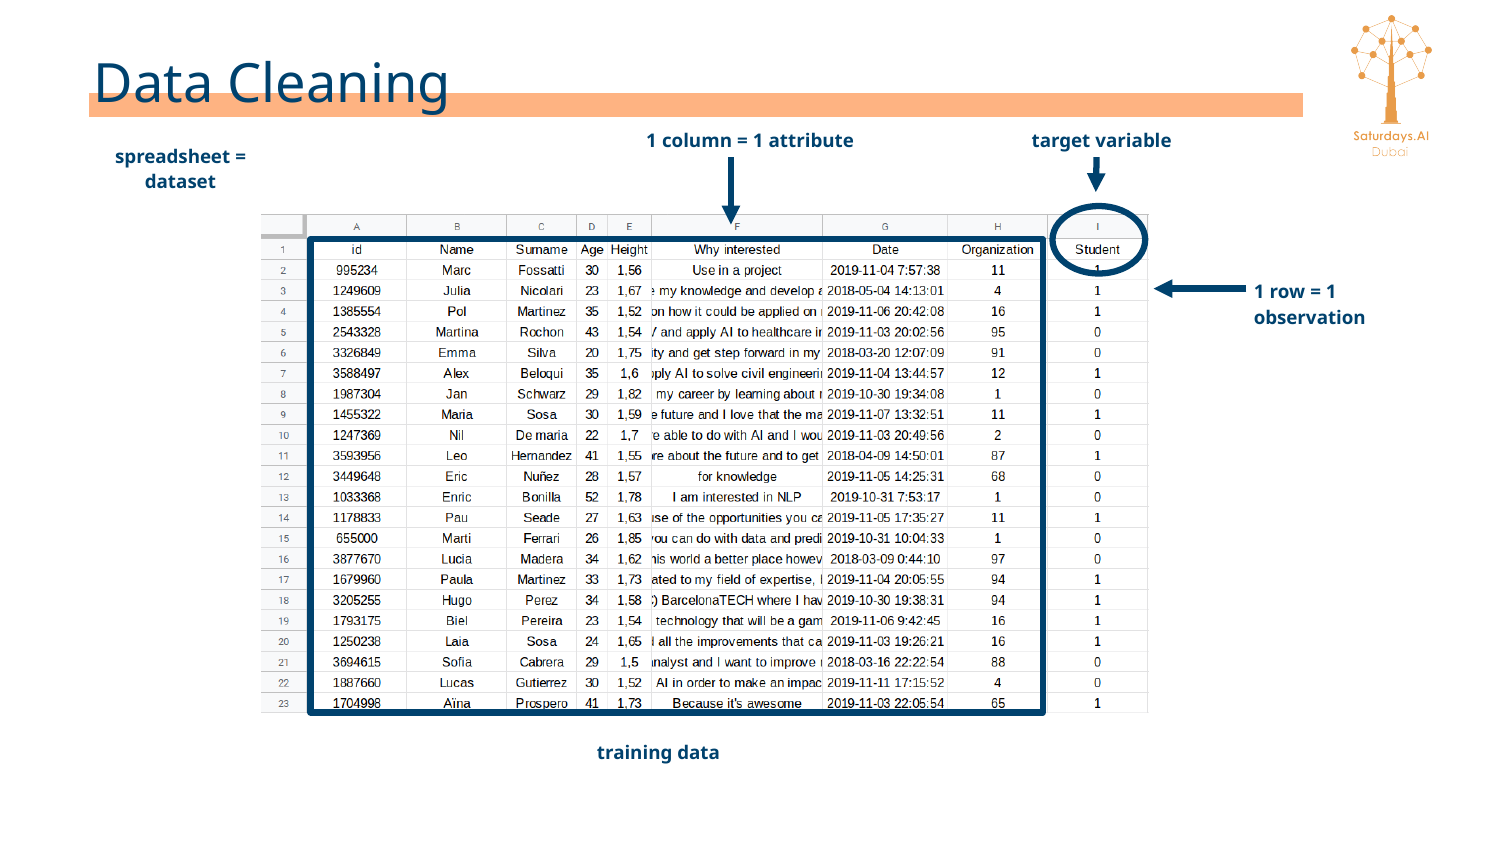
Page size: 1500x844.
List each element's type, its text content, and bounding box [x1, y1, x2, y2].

text_box training data [515, 734, 802, 822]
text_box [88, 45, 1303, 118]
picture [260, 214, 1149, 713]
text_box 1 column = 1 attribute [606, 126, 894, 210]
picture [1351, 15, 1433, 160]
text_box target variable [958, 126, 1245, 210]
text_box spreadsheet = dataset [81, 138, 280, 225]
text_box 1 row = 1 observation [1251, 273, 1456, 360]
